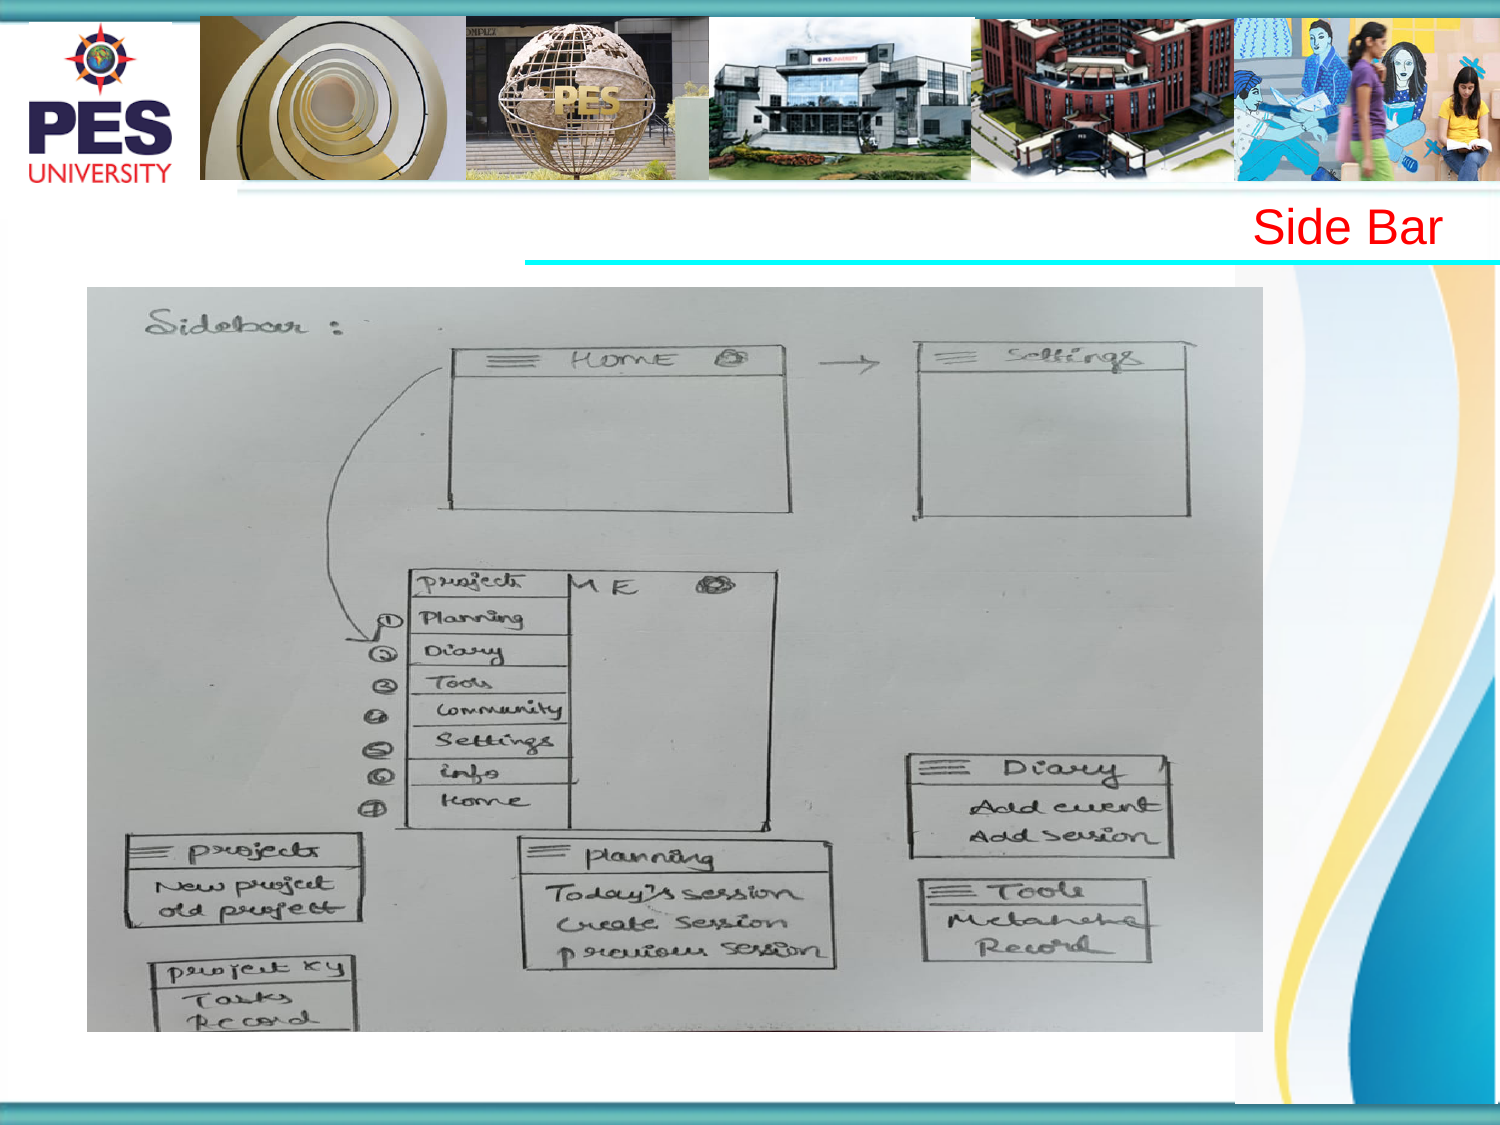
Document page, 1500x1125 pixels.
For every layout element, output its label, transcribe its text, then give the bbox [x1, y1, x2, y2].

picture [0, 0, 1500, 1125]
text_box Side Bar [1237, 186, 1500, 262]
